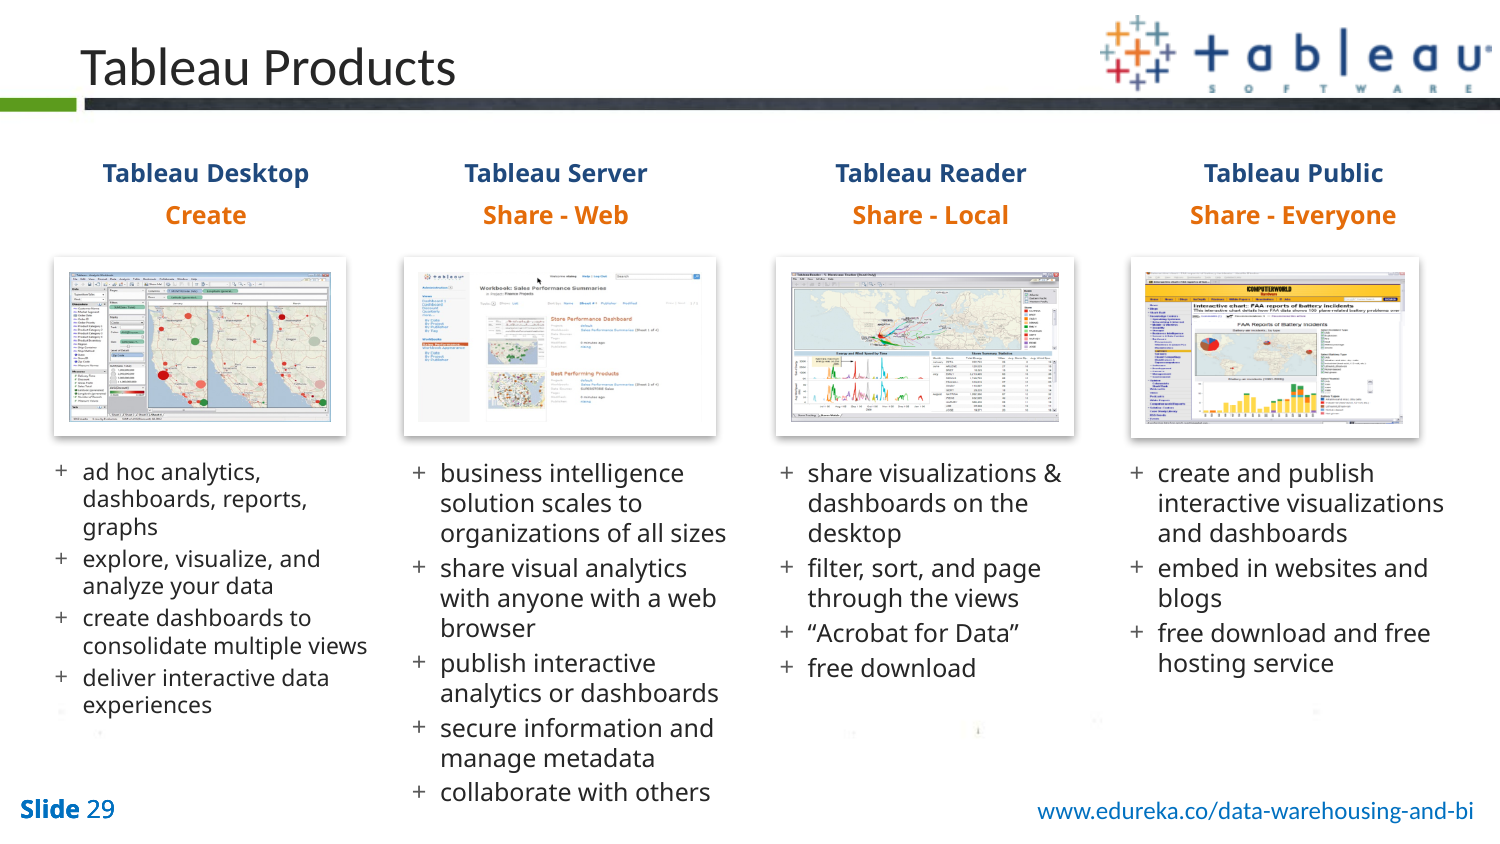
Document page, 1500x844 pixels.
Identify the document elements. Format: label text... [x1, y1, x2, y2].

text_box Tableau Public Share - Everyone [1112, 149, 1475, 238]
text_box business intelligence solution scales to organizations of all sizes share visual analytics with anyone with a web browser publish interactive analytics or dashboards secure information and manage metadata collaborate with others [369, 450, 750, 733]
text_box Tableau Reader Share - Local [749, 149, 1112, 238]
text_box Tableau Desktop Create [24, 149, 374, 238]
text_box ad hoc analytics, dashboards, reports, graphs explore, visualize, and analyze your data create dashboards to consolidate multiple views deliver interactive data experiences [12, 449, 388, 647]
text_box Tableau Server Share - Web [374, 149, 738, 238]
text_box create and publish interactive visualizations and dashboards embed in websites and blogs free download and free hosting service [1087, 450, 1463, 666]
picture [0, 0, 1500, 844]
text_box Tableau Products [65, 23, 1477, 169]
text_box share visualizations & dashboards on the desktop filter, sort, and page through the views “Acrobat for Data” free download [737, 450, 1087, 666]
